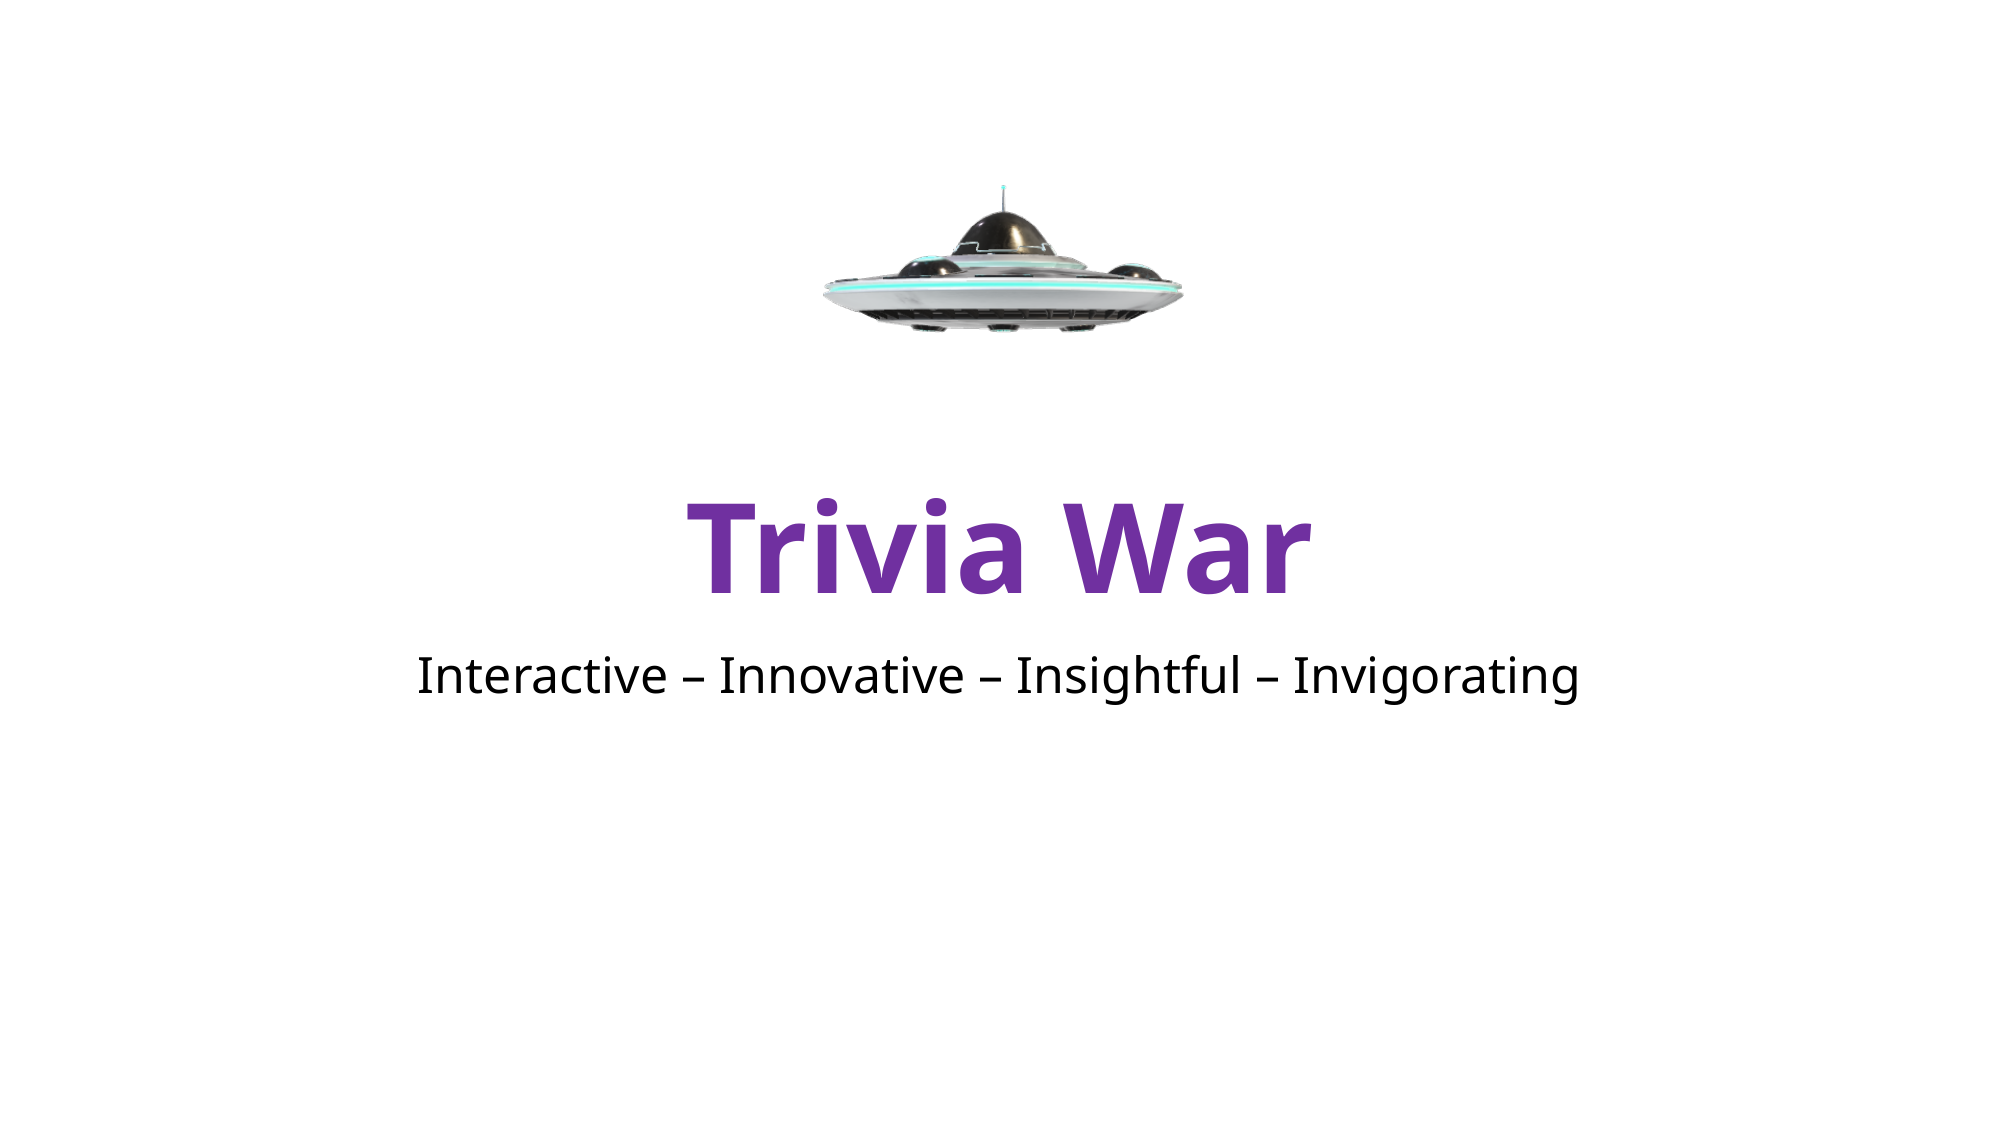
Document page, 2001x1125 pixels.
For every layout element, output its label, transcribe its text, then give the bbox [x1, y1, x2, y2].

title Trivia War [249, 236, 1750, 628]
subtitle Interactive – Innovative – Insightful – Invigorating [249, 642, 1750, 915]
picture [663, 129, 1337, 533]
